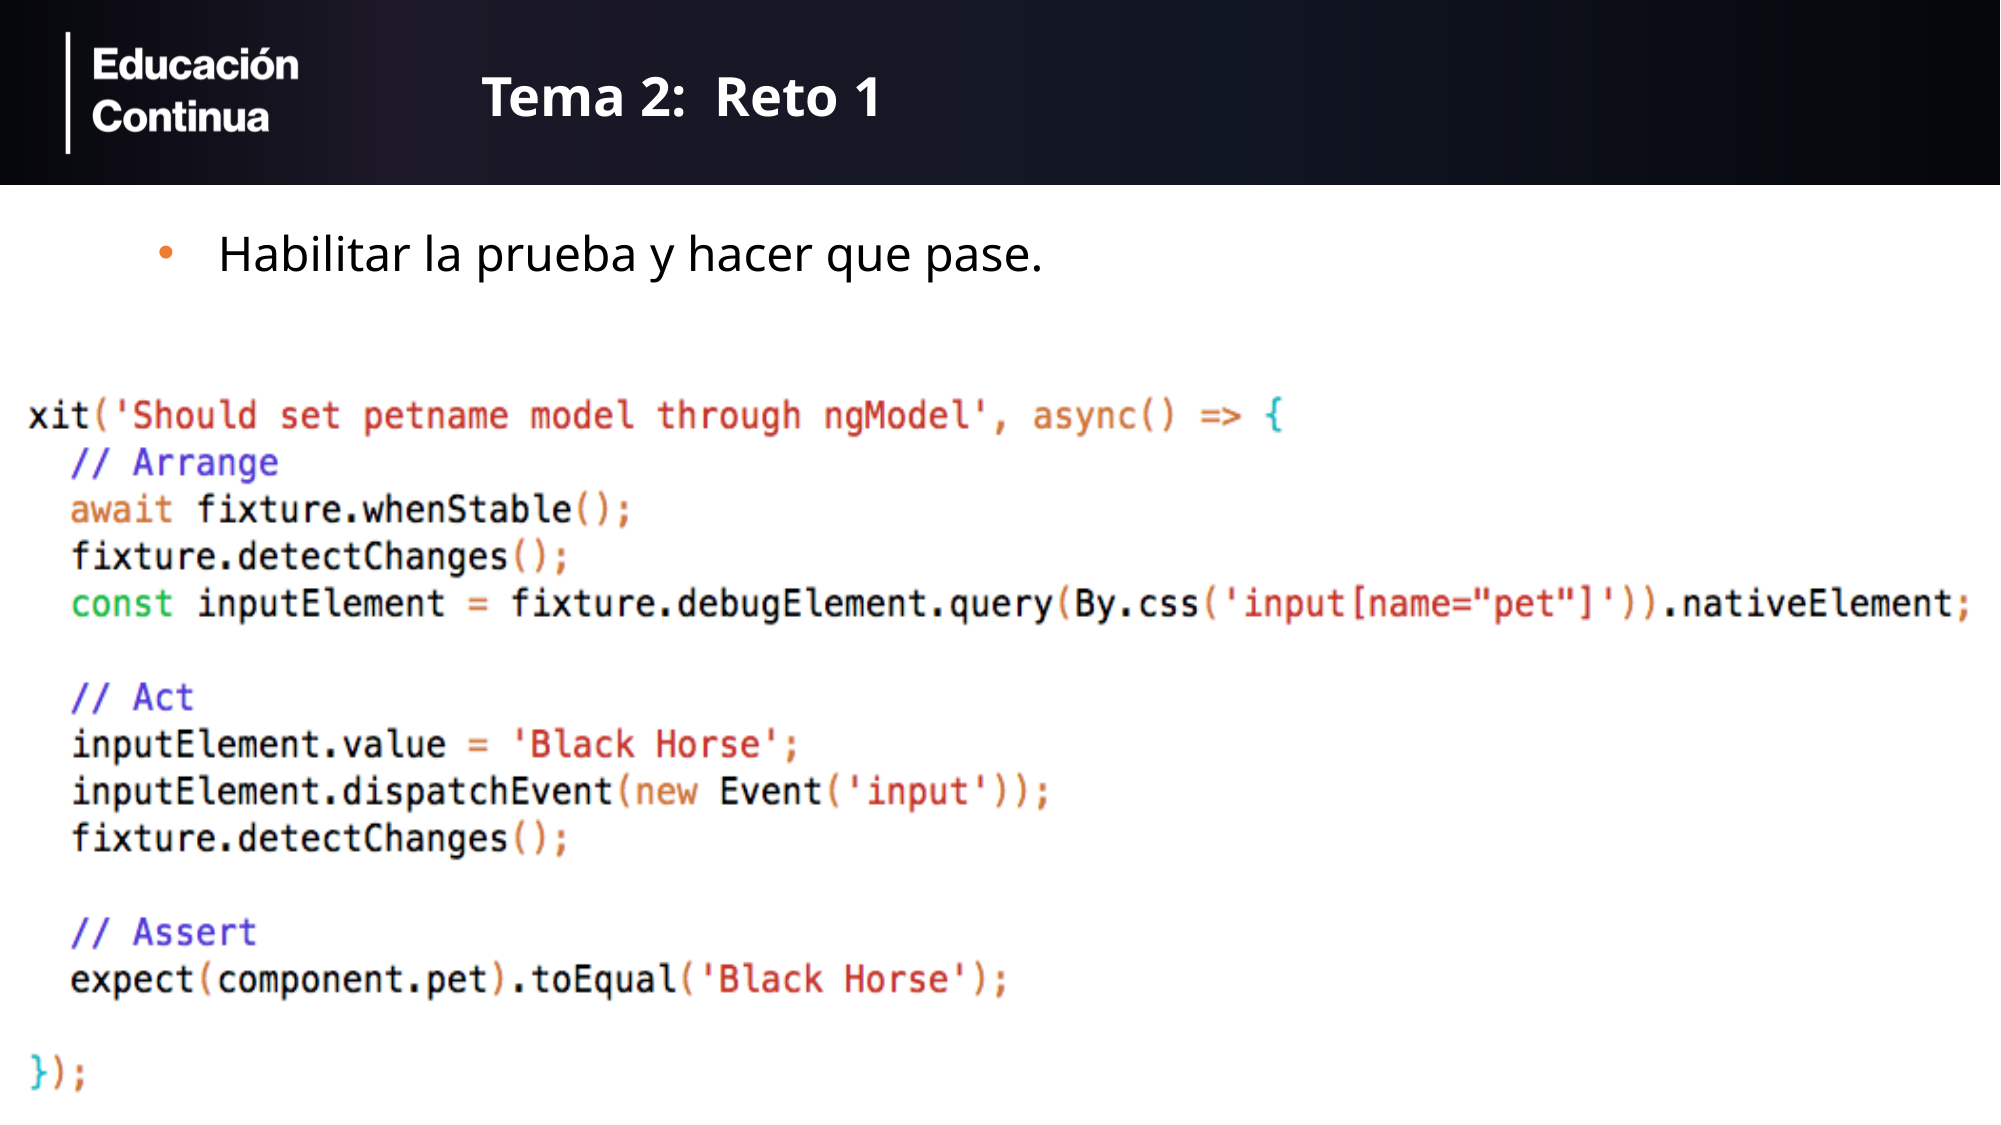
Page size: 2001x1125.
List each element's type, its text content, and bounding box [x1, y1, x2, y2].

title Tema 2: Reto 1 [466, 37, 2000, 146]
picture [0, 0, 2000, 185]
picture [0, 367, 2000, 1124]
list Habilitar la prueba y hacer que pase. [127, 234, 1872, 364]
